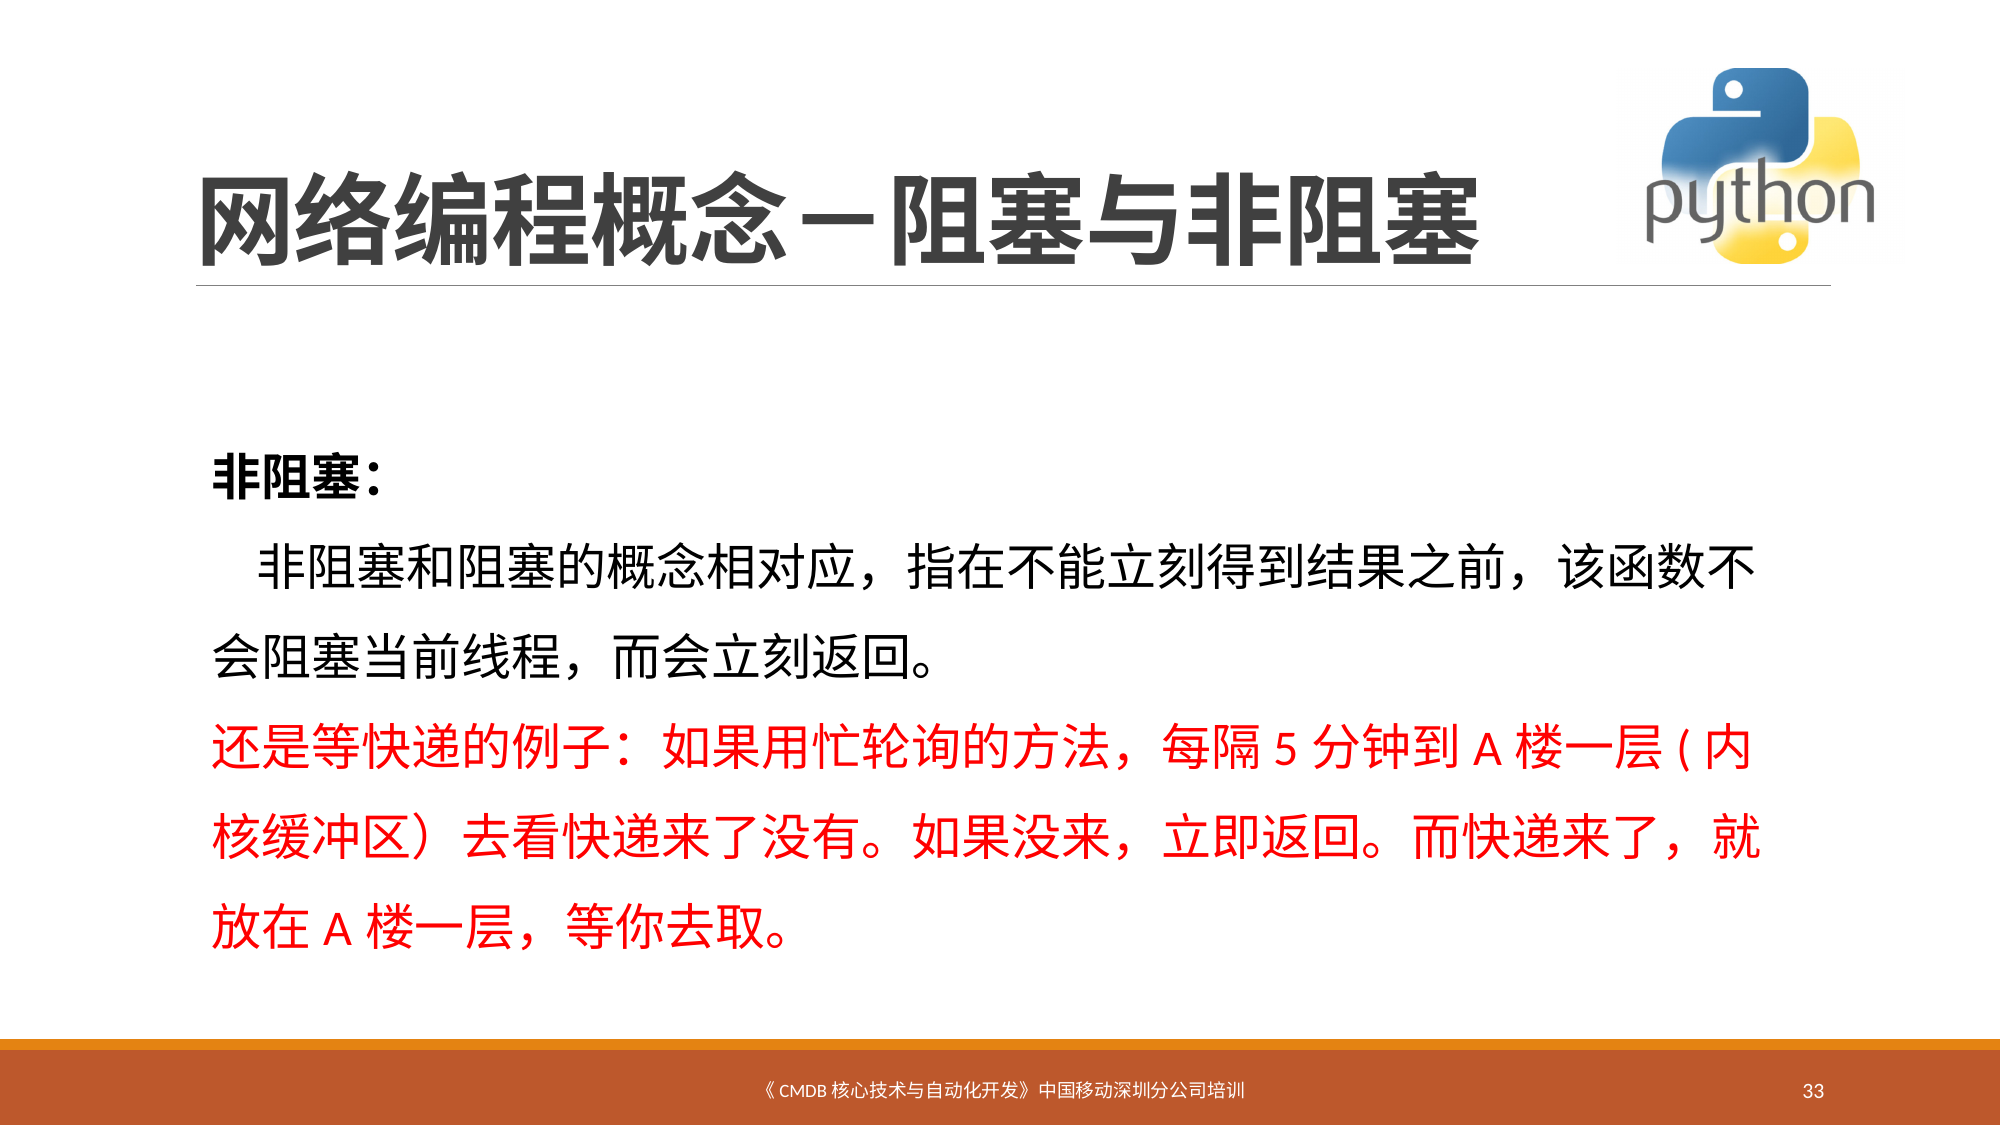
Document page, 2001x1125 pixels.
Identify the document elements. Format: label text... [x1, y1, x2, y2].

picture [1616, 68, 1906, 264]
slide_number 33 [1624, 1059, 1840, 1120]
footer 《CMDB核心技术与自动化开发》中国移动深圳分公司培训 [604, 1059, 1396, 1120]
title 网络编程概念－阻塞与非阻塞 [180, 47, 1830, 285]
text_box 非阻塞： 非阻塞和阻塞的概念相对应，指在不能立刻得到结果之前，该函数不会阻塞当前线程，而会立刻返回。 还是等快递的例子：如果用忙轮询的方法，每隔5分钟到A楼一层(内核缓冲区）去看快递来了没有。如果没来，立即返回。而快递来了，就放在A楼一层，等你去取。 [197, 408, 1813, 963]
